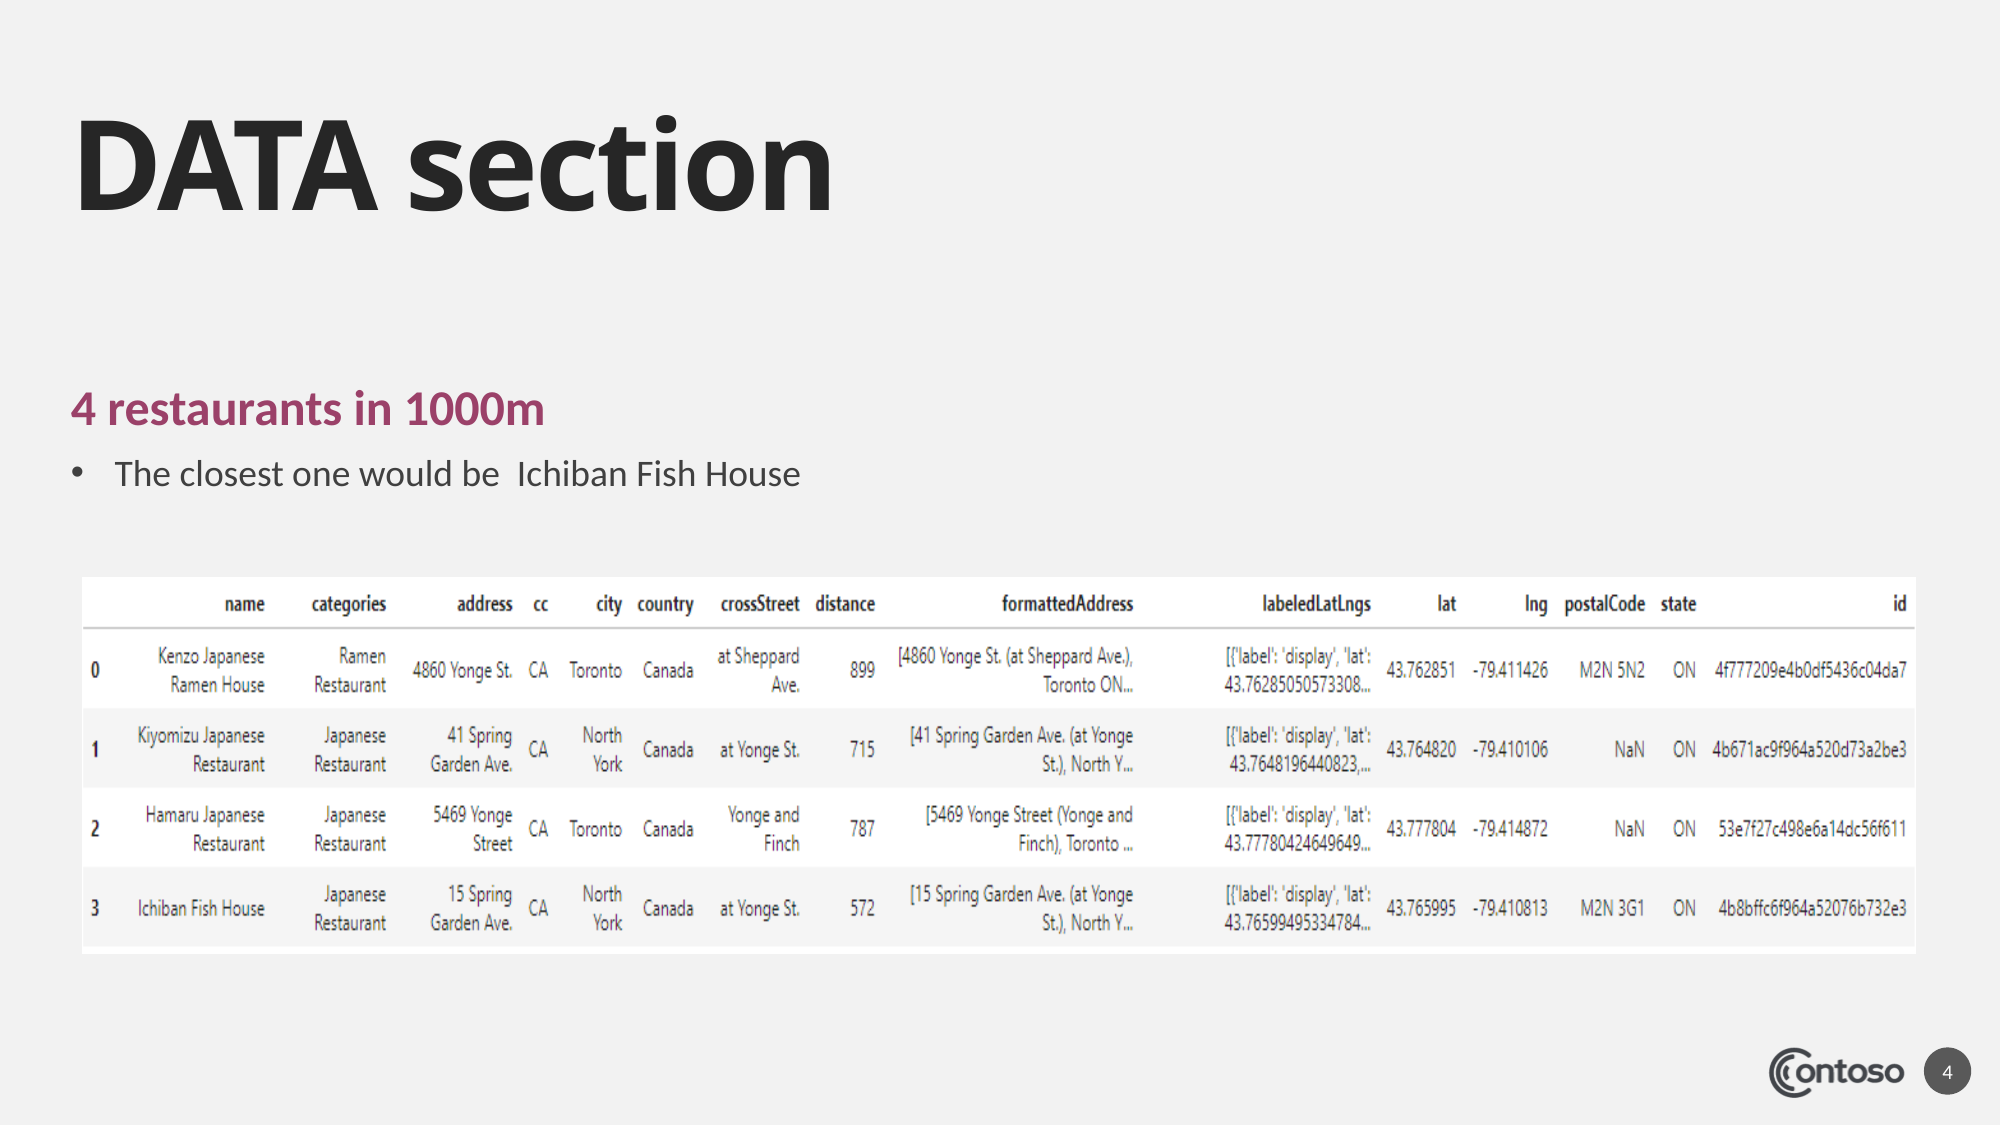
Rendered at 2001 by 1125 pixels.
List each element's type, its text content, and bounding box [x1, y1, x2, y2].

slide_number 4 [1923, 1047, 1972, 1095]
picture [82, 577, 1916, 954]
title DATA section [70, 70, 1735, 269]
list 4 restaurants in 1000m [70, 382, 869, 442]
list The closest one would be Ichiban Fish House [70, 453, 869, 942]
